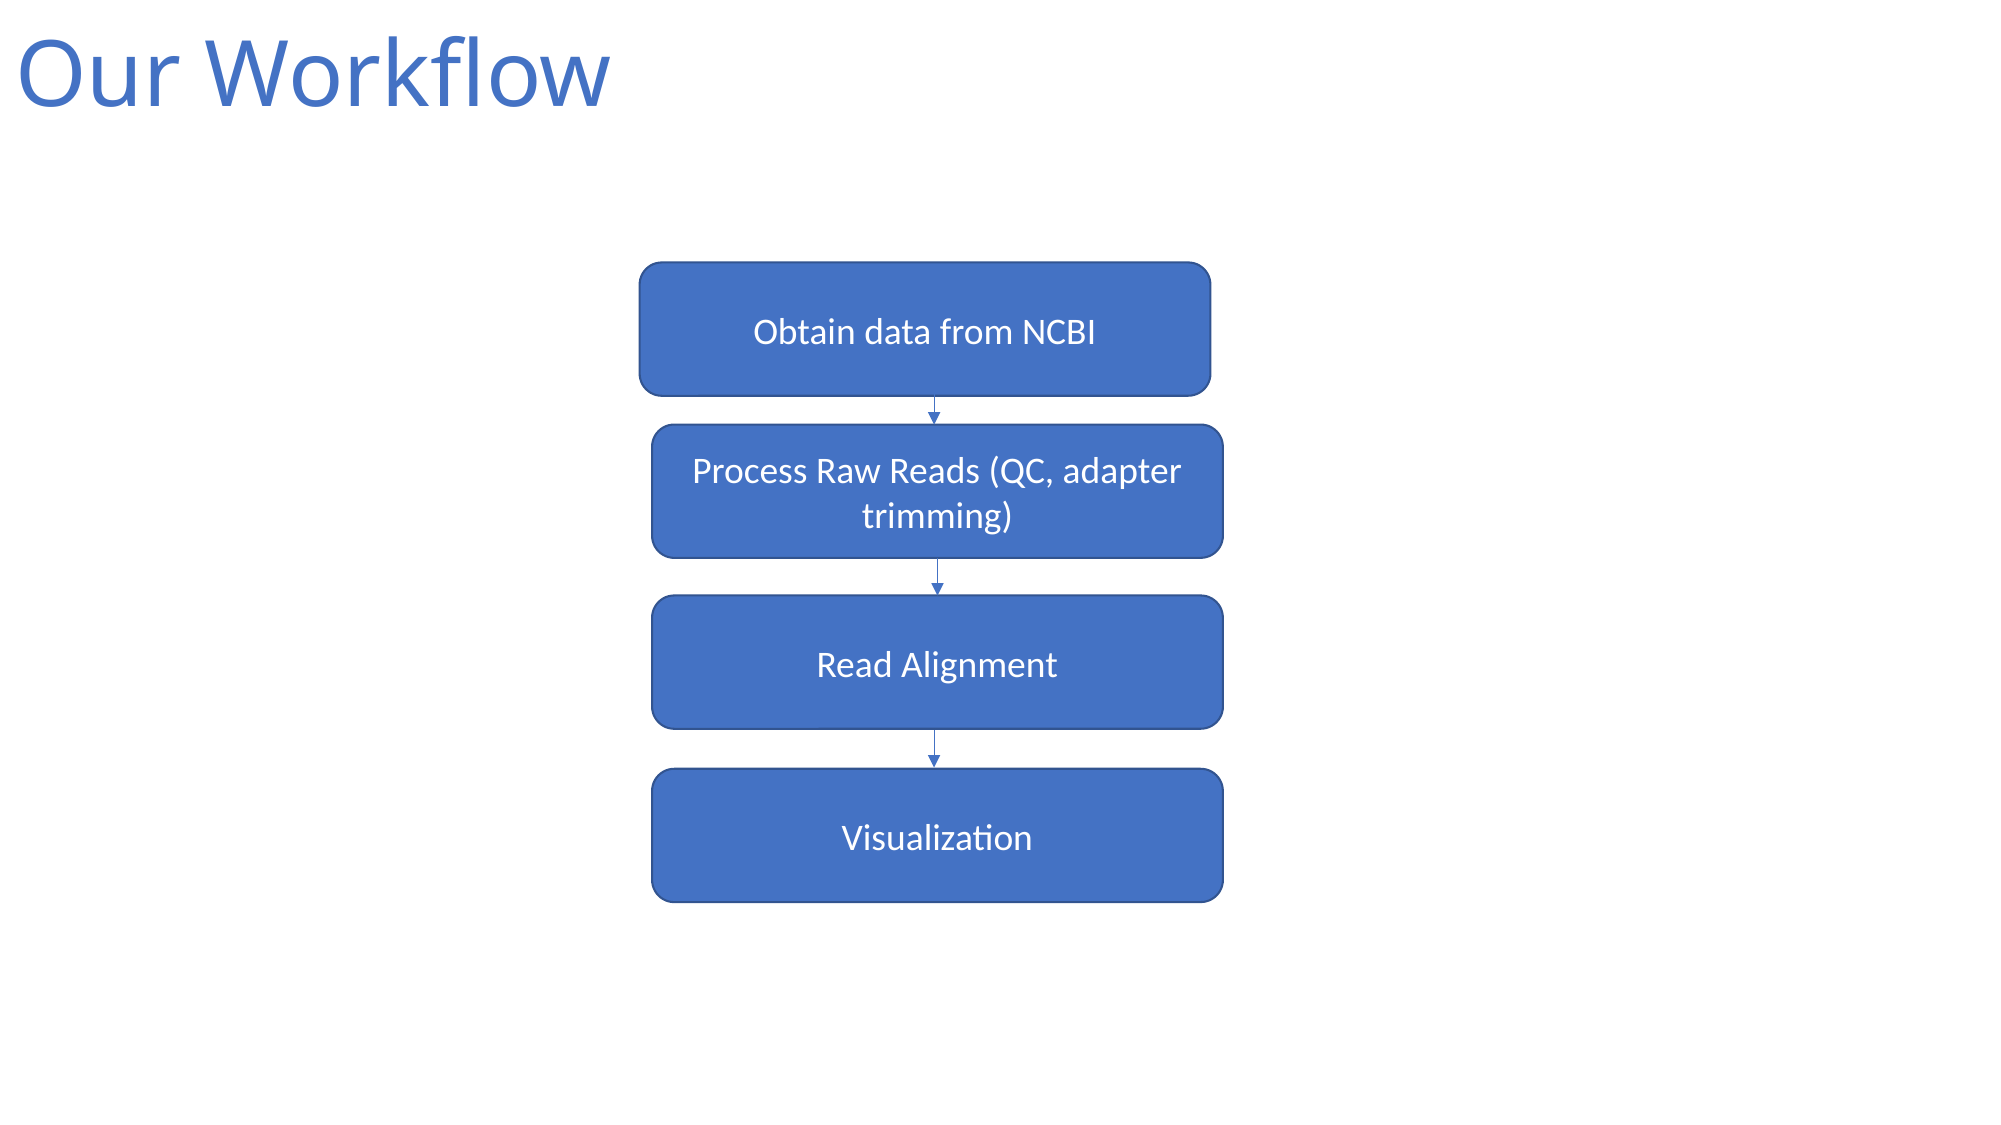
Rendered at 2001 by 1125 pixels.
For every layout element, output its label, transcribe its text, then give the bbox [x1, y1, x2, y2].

title Our Workflow [0, 7, 1725, 146]
text_box Read Alignment [651, 594, 1224, 730]
text_box Process Raw Reads (QC, adapter trimming) [651, 423, 1224, 559]
text_box Obtain data from NCBI [638, 261, 1212, 397]
text_box Visualization [651, 767, 1224, 904]
